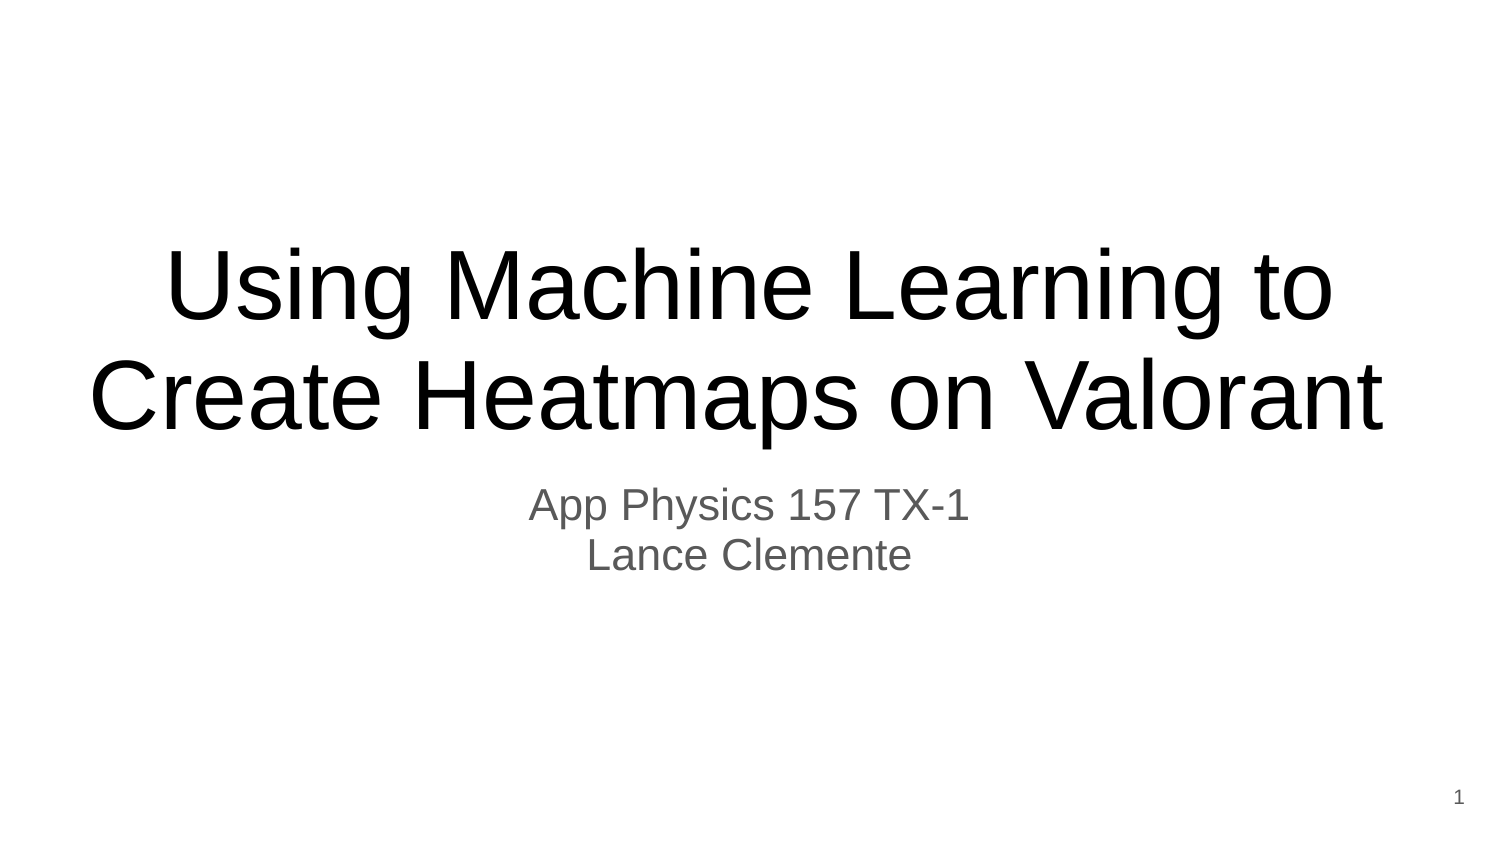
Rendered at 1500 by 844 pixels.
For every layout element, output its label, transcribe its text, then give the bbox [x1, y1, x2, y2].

subtitle App Physics 157 TX-1 Lance Clemente [51, 465, 1449, 596]
title Using Machine Learning to Create Heatmaps on Valorant [51, 128, 1449, 465]
slide_number ‹#› [1389, 764, 1480, 830]
